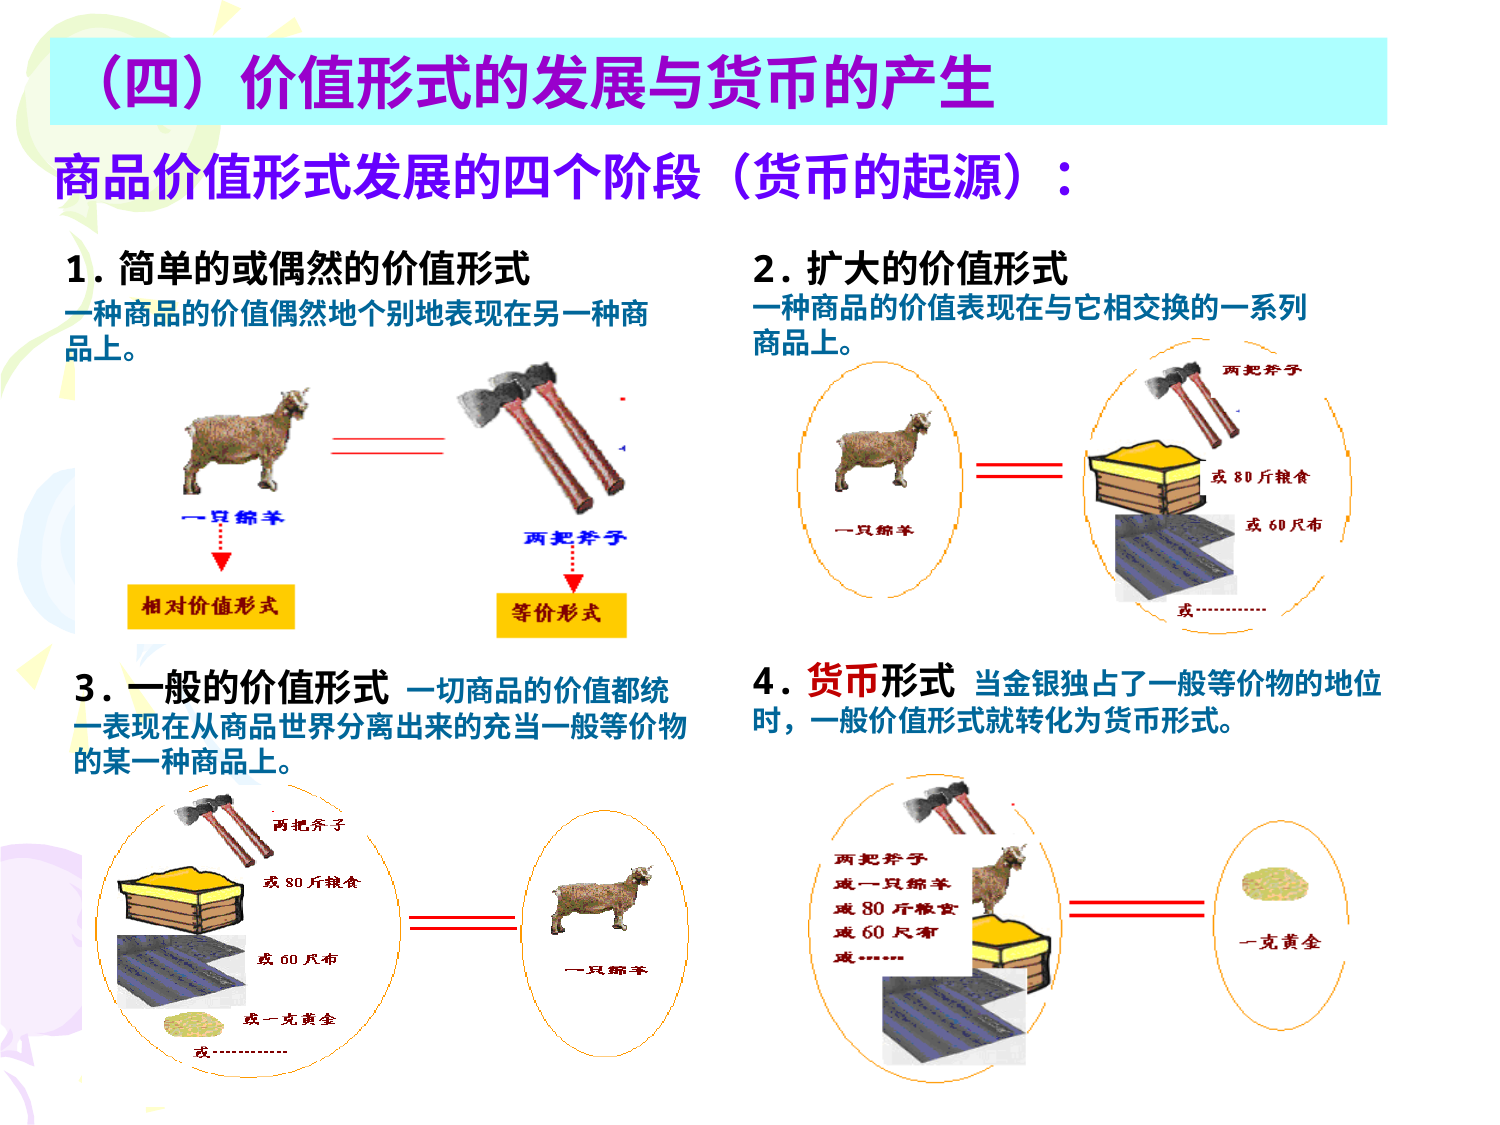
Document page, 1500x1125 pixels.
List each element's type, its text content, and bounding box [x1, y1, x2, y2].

picture [81, 784, 720, 1107]
picture [74, 337, 701, 644]
picture [773, 337, 1388, 646]
list 商品价值形式发展的四个阶段（货币的起源）： [37, 137, 1401, 226]
text_box 2.扩大的价值形式 一种商品的价值表现在与它相交换的一系列商品上。 [737, 237, 1333, 368]
title （四）价值形式的发展与货币的产生 [50, 37, 1388, 125]
text_box 4.货币形式 当金银独占了一般等价物的地位时，一般价值形式就转化为货币形式。 [737, 649, 1426, 745]
text_box 1.简单的或偶然的价值形式 一种商品的价值偶然地个别地表现在另一种商品上。 [49, 237, 694, 373]
picture [808, 774, 1401, 1088]
text_box 3.一般的价值形式 一切商品的价值都统一表现在从商品世界分离出来的充当一般等价物的某一种商品上。 [58, 656, 714, 786]
